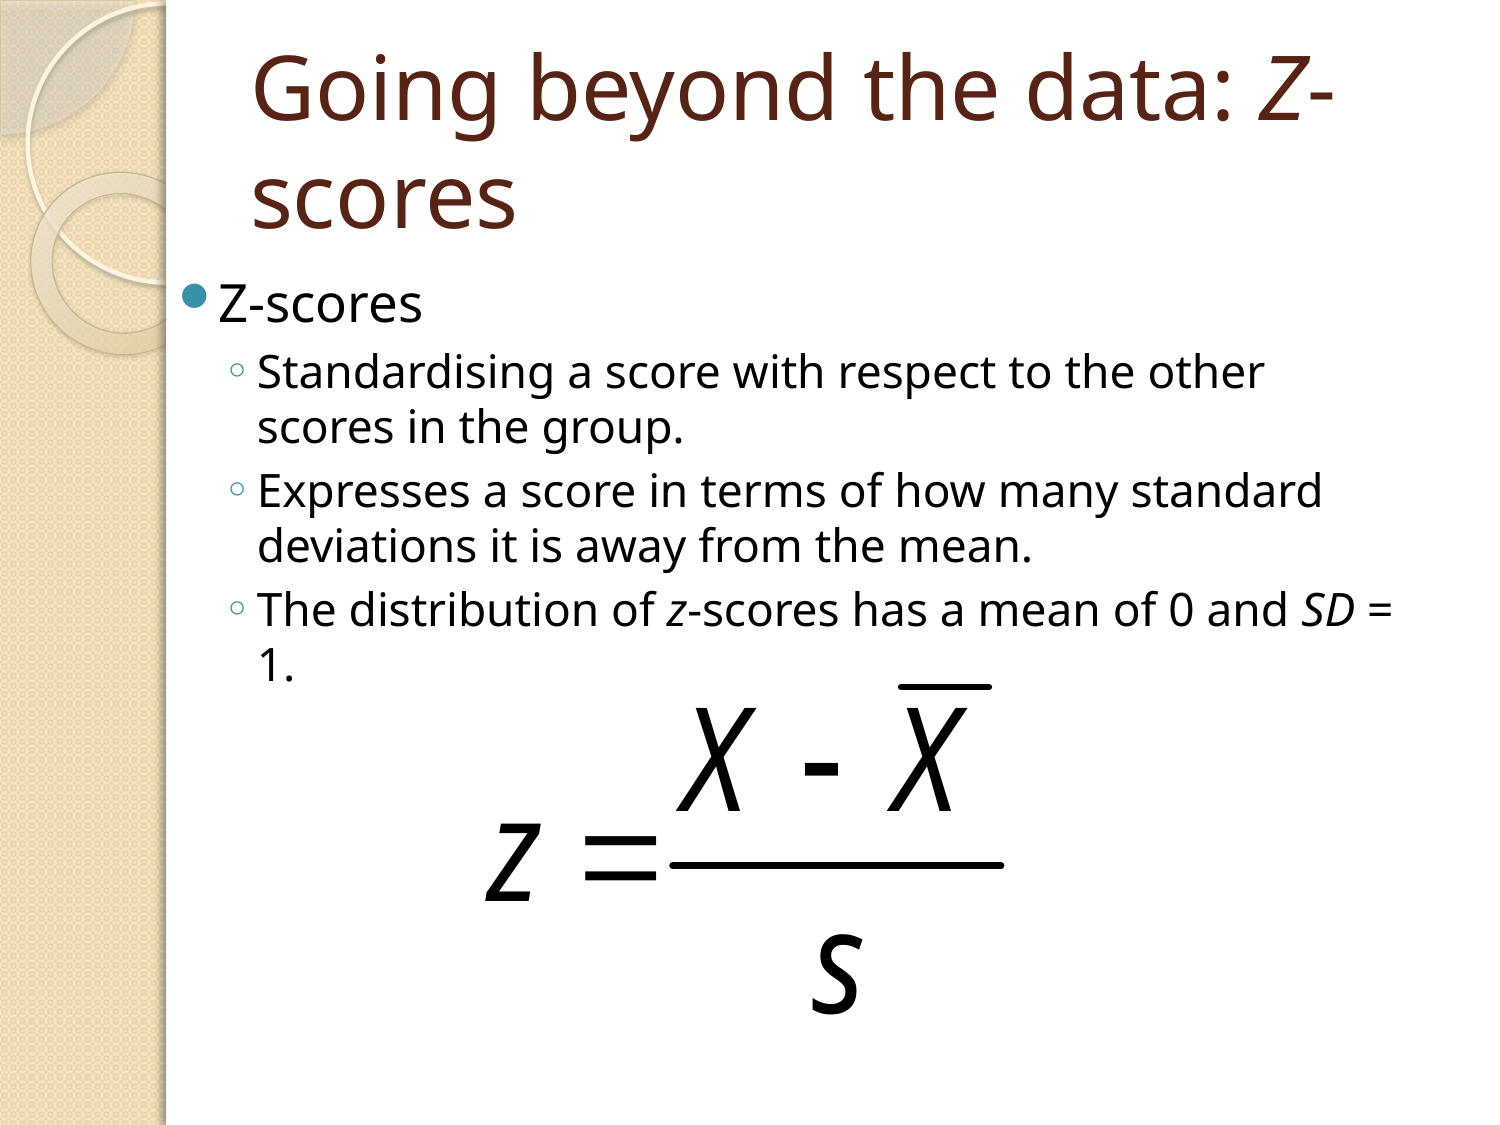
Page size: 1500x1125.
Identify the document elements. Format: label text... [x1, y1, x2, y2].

list Z-scores Standardising a score with respect to the other scores in the group. Expresses a score in terms of how many standard deviations it is away from the mean. The distribution of z-scores has a mean of 0 and SD = 1. [152, 262, 1425, 704]
title Going beyond the data: Z-scores [235, 45, 1466, 233]
picture [463, 641, 1028, 1047]
